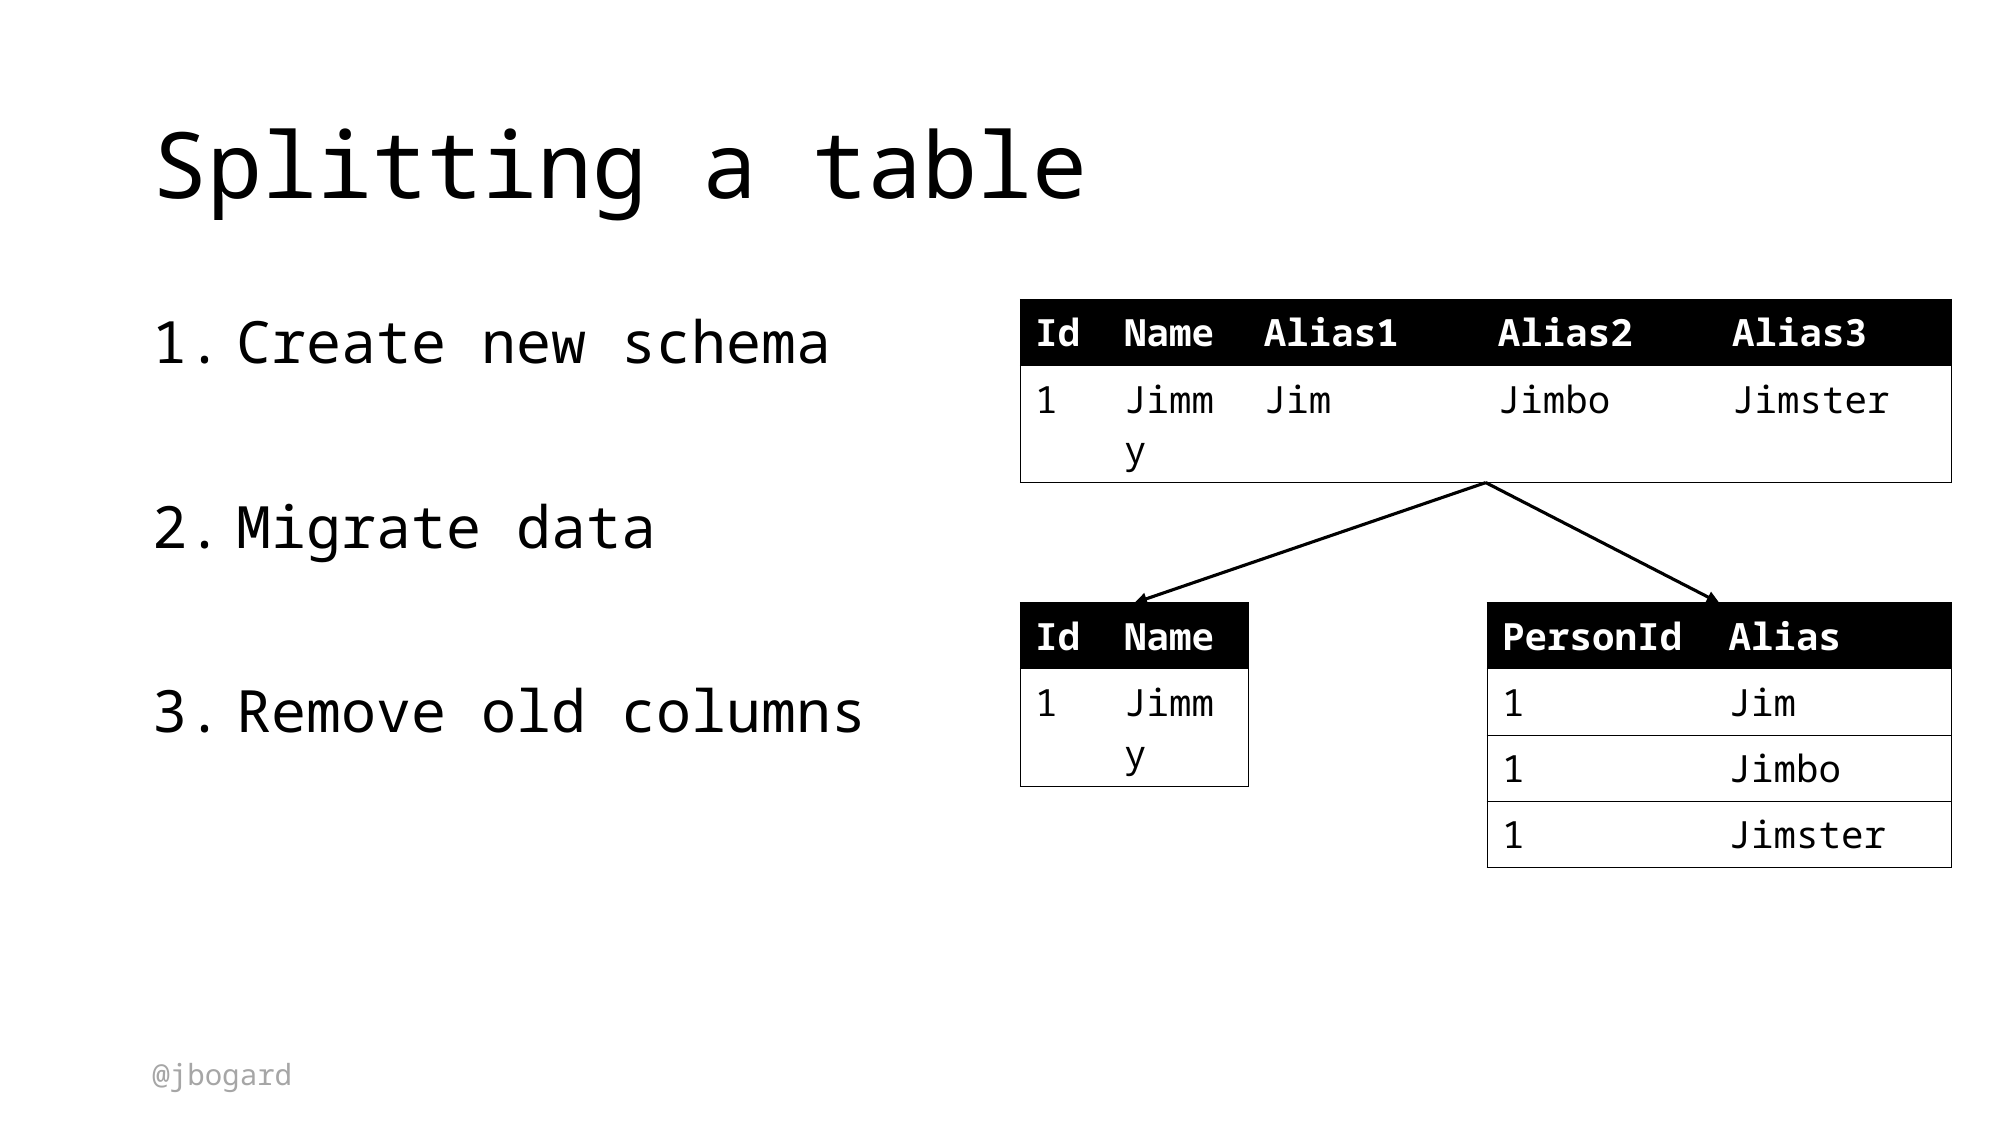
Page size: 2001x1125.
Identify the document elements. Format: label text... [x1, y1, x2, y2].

table_cell Jim [1249, 366, 1483, 421]
table_header Id [1021, 300, 1109, 365]
table_cell 1 [1488, 802, 1713, 867]
table_header Alias2 [1483, 300, 1717, 365]
table_header Id [1021, 603, 1109, 668]
table_cell 1 [1488, 736, 1713, 801]
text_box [1485, 421, 1720, 603]
table_cell Jimmy [1109, 366, 1249, 482]
text_box Create new schema Migrate data Remove old columns [137, 299, 1018, 1014]
table_cell 1 [1488, 669, 1713, 735]
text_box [1134, 421, 1485, 603]
table_cell Jim [1713, 669, 1951, 735]
table_header Name [1109, 603, 1248, 668]
table_cell Jimbo [1483, 366, 1717, 421]
table_cell Jimster [1713, 802, 1951, 867]
table_cell Jimmy [1109, 669, 1248, 786]
table_header Name [1109, 300, 1249, 365]
table_cell 1 [1021, 366, 1109, 482]
table_header Alias [1713, 603, 1951, 668]
table_cell Jimbo [1713, 736, 1951, 801]
table_header Alias1 [1249, 300, 1483, 365]
table_header PersonId [1488, 603, 1713, 668]
table_cell Jimster [1717, 366, 1951, 482]
title Splitting a table [137, 59, 1863, 278]
table_cell 1 [1021, 669, 1109, 786]
table_header Alias3 [1717, 300, 1951, 365]
